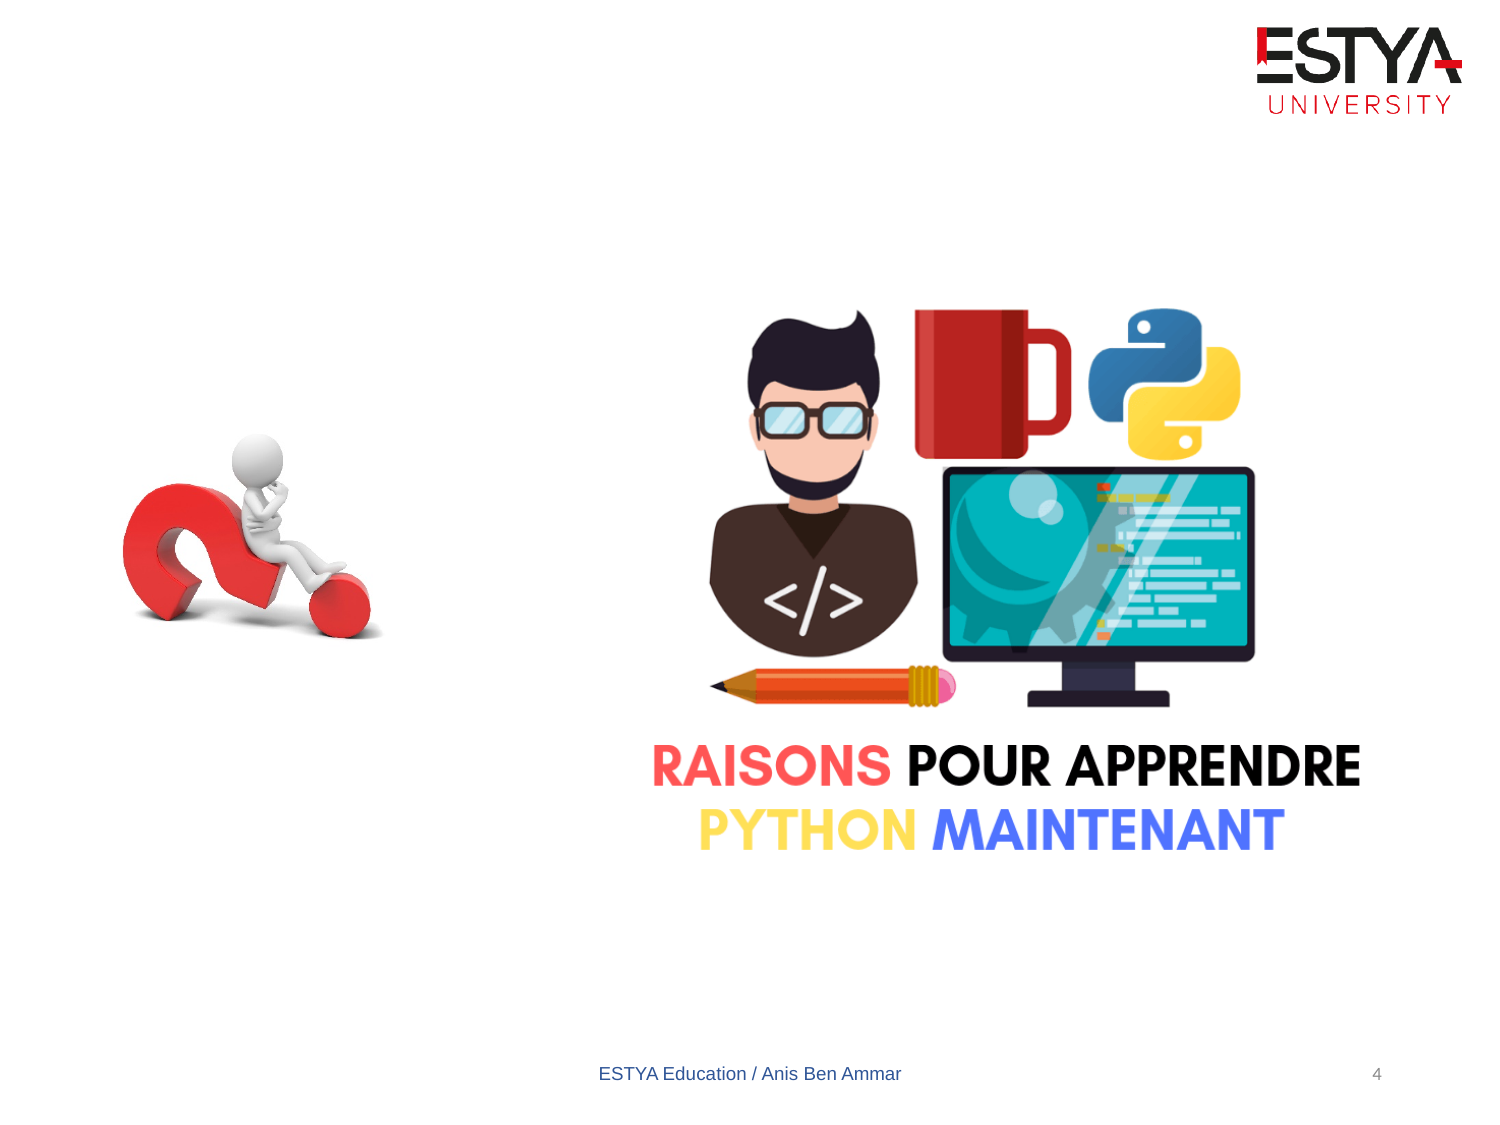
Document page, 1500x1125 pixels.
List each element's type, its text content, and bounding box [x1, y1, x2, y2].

picture [1257, 27, 1462, 114]
picture [76, 408, 420, 666]
picture [635, 286, 1371, 878]
footer ESTYA Education / Anis Ben Ammar [496, 1042, 1004, 1103]
slide_number 4 [1059, 1042, 1397, 1103]
